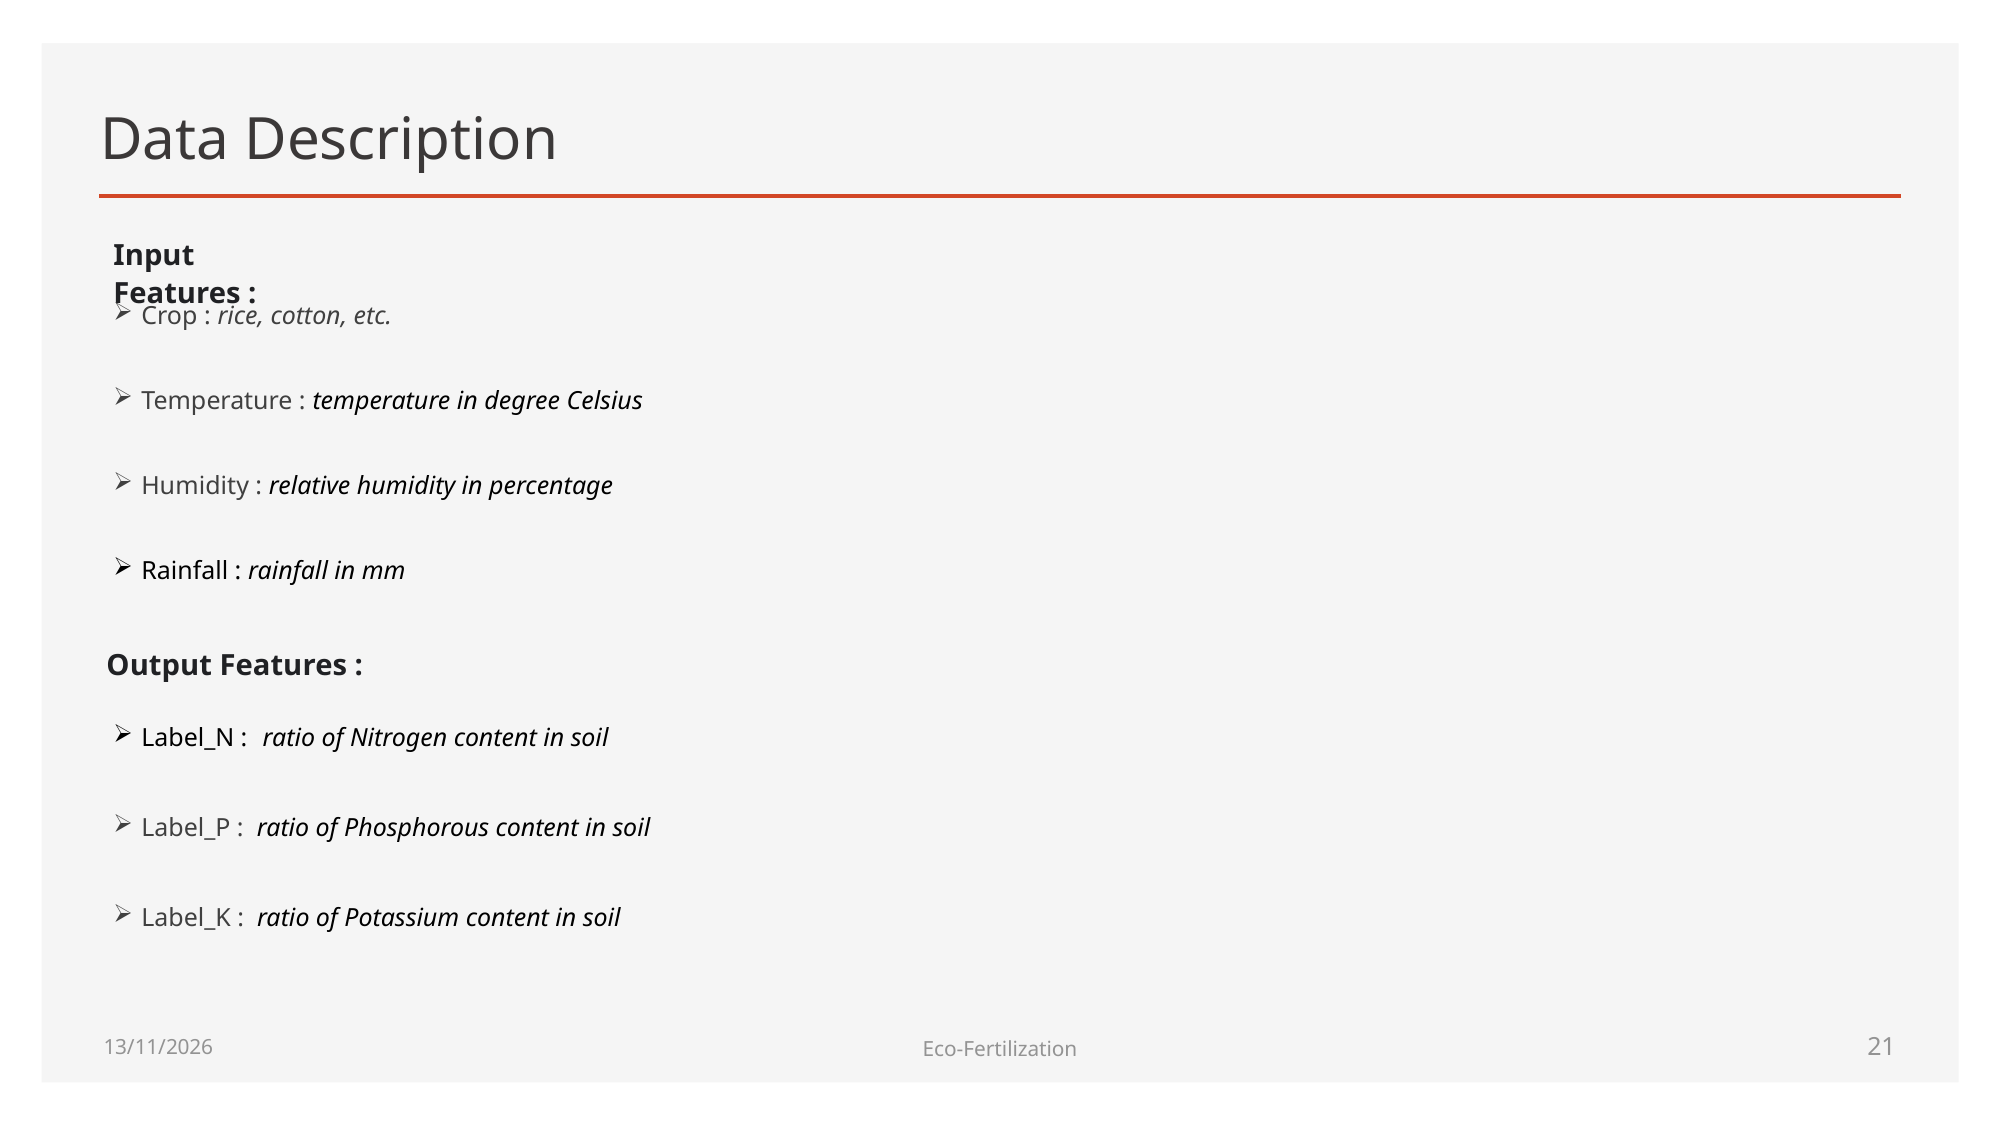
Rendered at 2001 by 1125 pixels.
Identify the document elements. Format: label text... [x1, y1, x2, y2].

text_box Label_N : ratio of Nitrogen content in soil Label_P : ratio of Phosphorous content in soil Label_K : ratio of Potassium content in soil [98, 714, 1099, 982]
text_box Crop : rice, cotton, etc. Temperature : temperature in degree Celsius Humidity : relative humidity in percentage Rainfall : rainfall in mm [98, 292, 1158, 635]
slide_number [88, 1017, 626, 1078]
slide_number 20 [1373, 1017, 1911, 1078]
footer Eco-Fertilization [762, 1017, 1238, 1078]
text_box Input Features : [98, 226, 344, 292]
title Data Description [85, 73, 1214, 179]
text_box Output Features : [91, 636, 454, 689]
